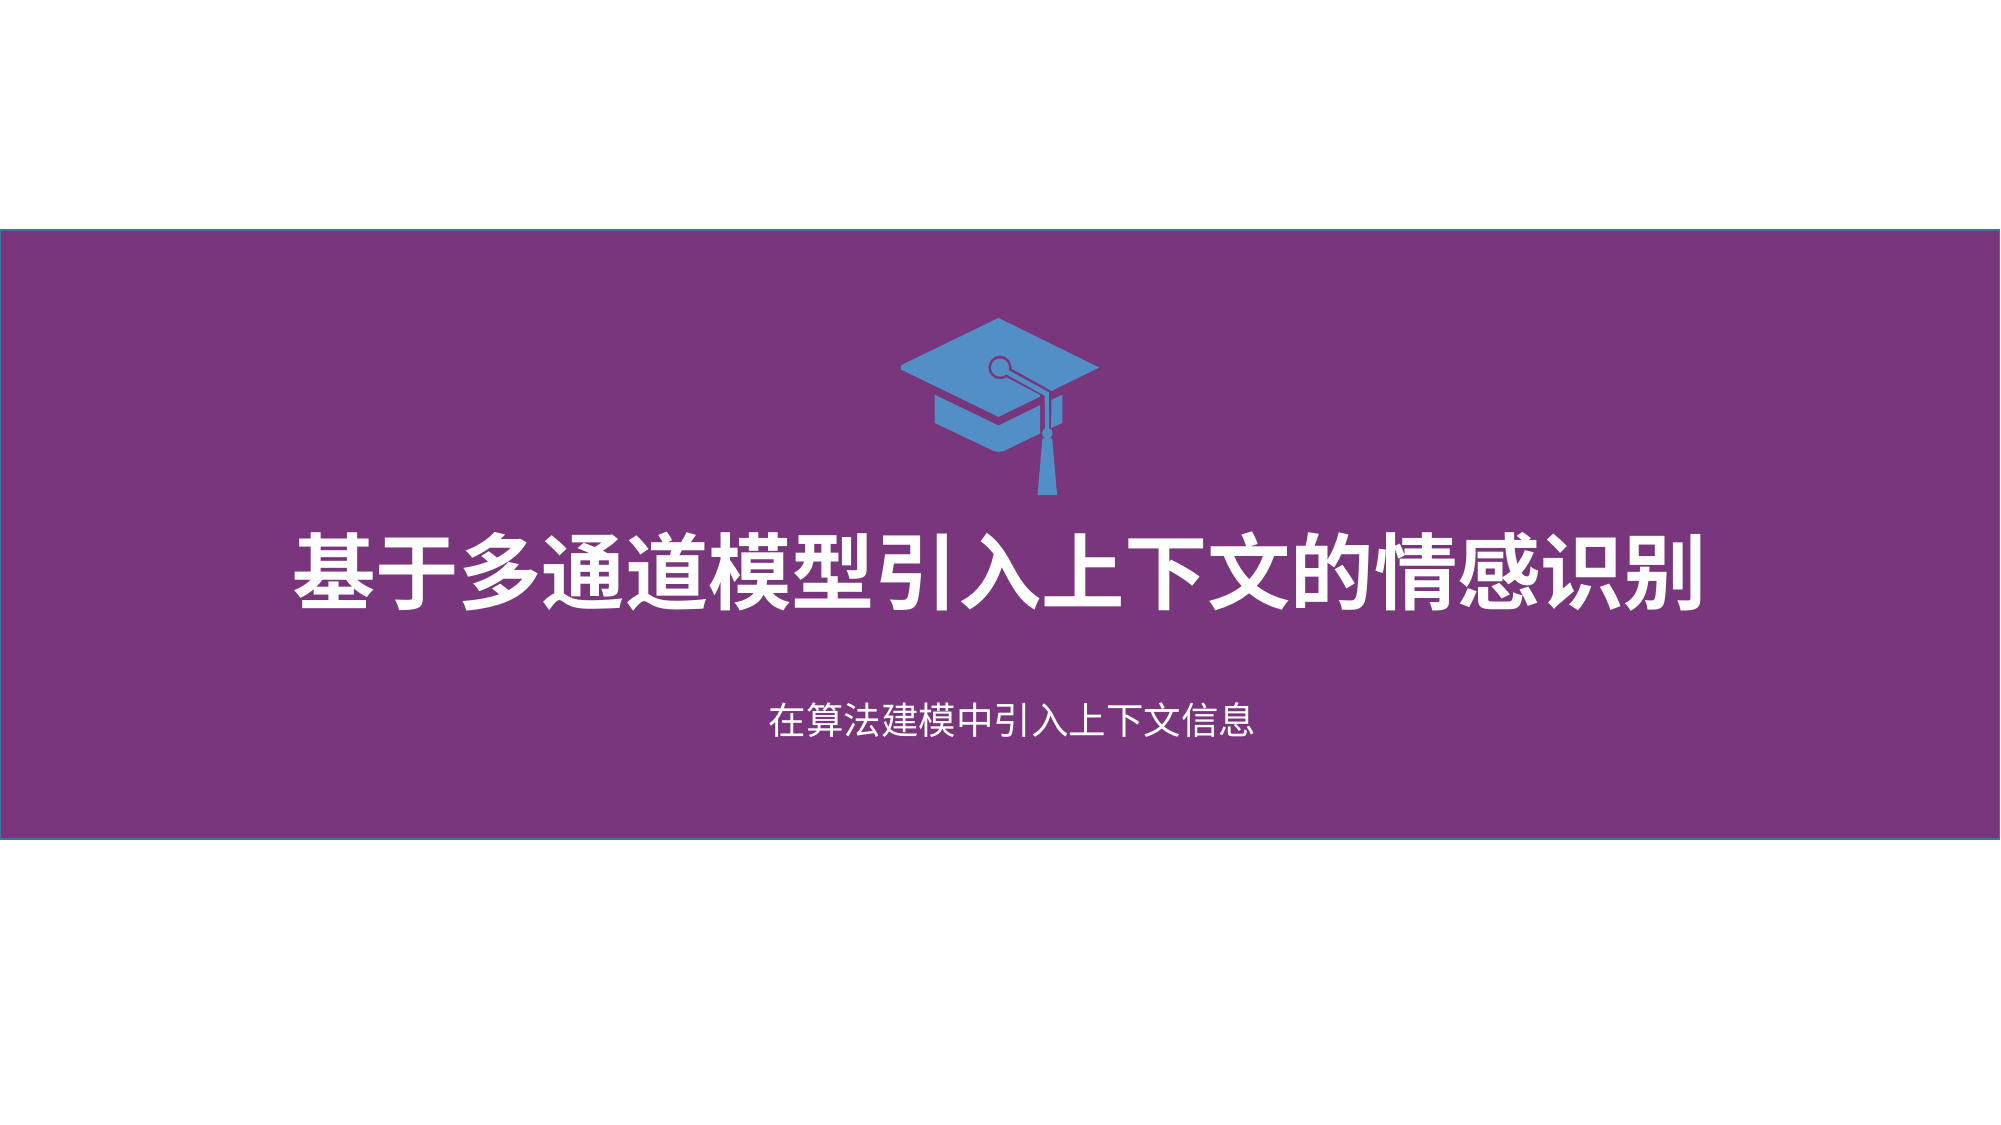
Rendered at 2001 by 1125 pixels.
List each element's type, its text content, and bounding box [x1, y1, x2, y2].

text_box [900, 317, 1100, 496]
text_box 基于多通道模型引入上下文的情感识别 [249, 495, 1750, 629]
text_box [0, 229, 2000, 840]
text_box 在算法建模中引入上下文信息 [753, 667, 1271, 750]
